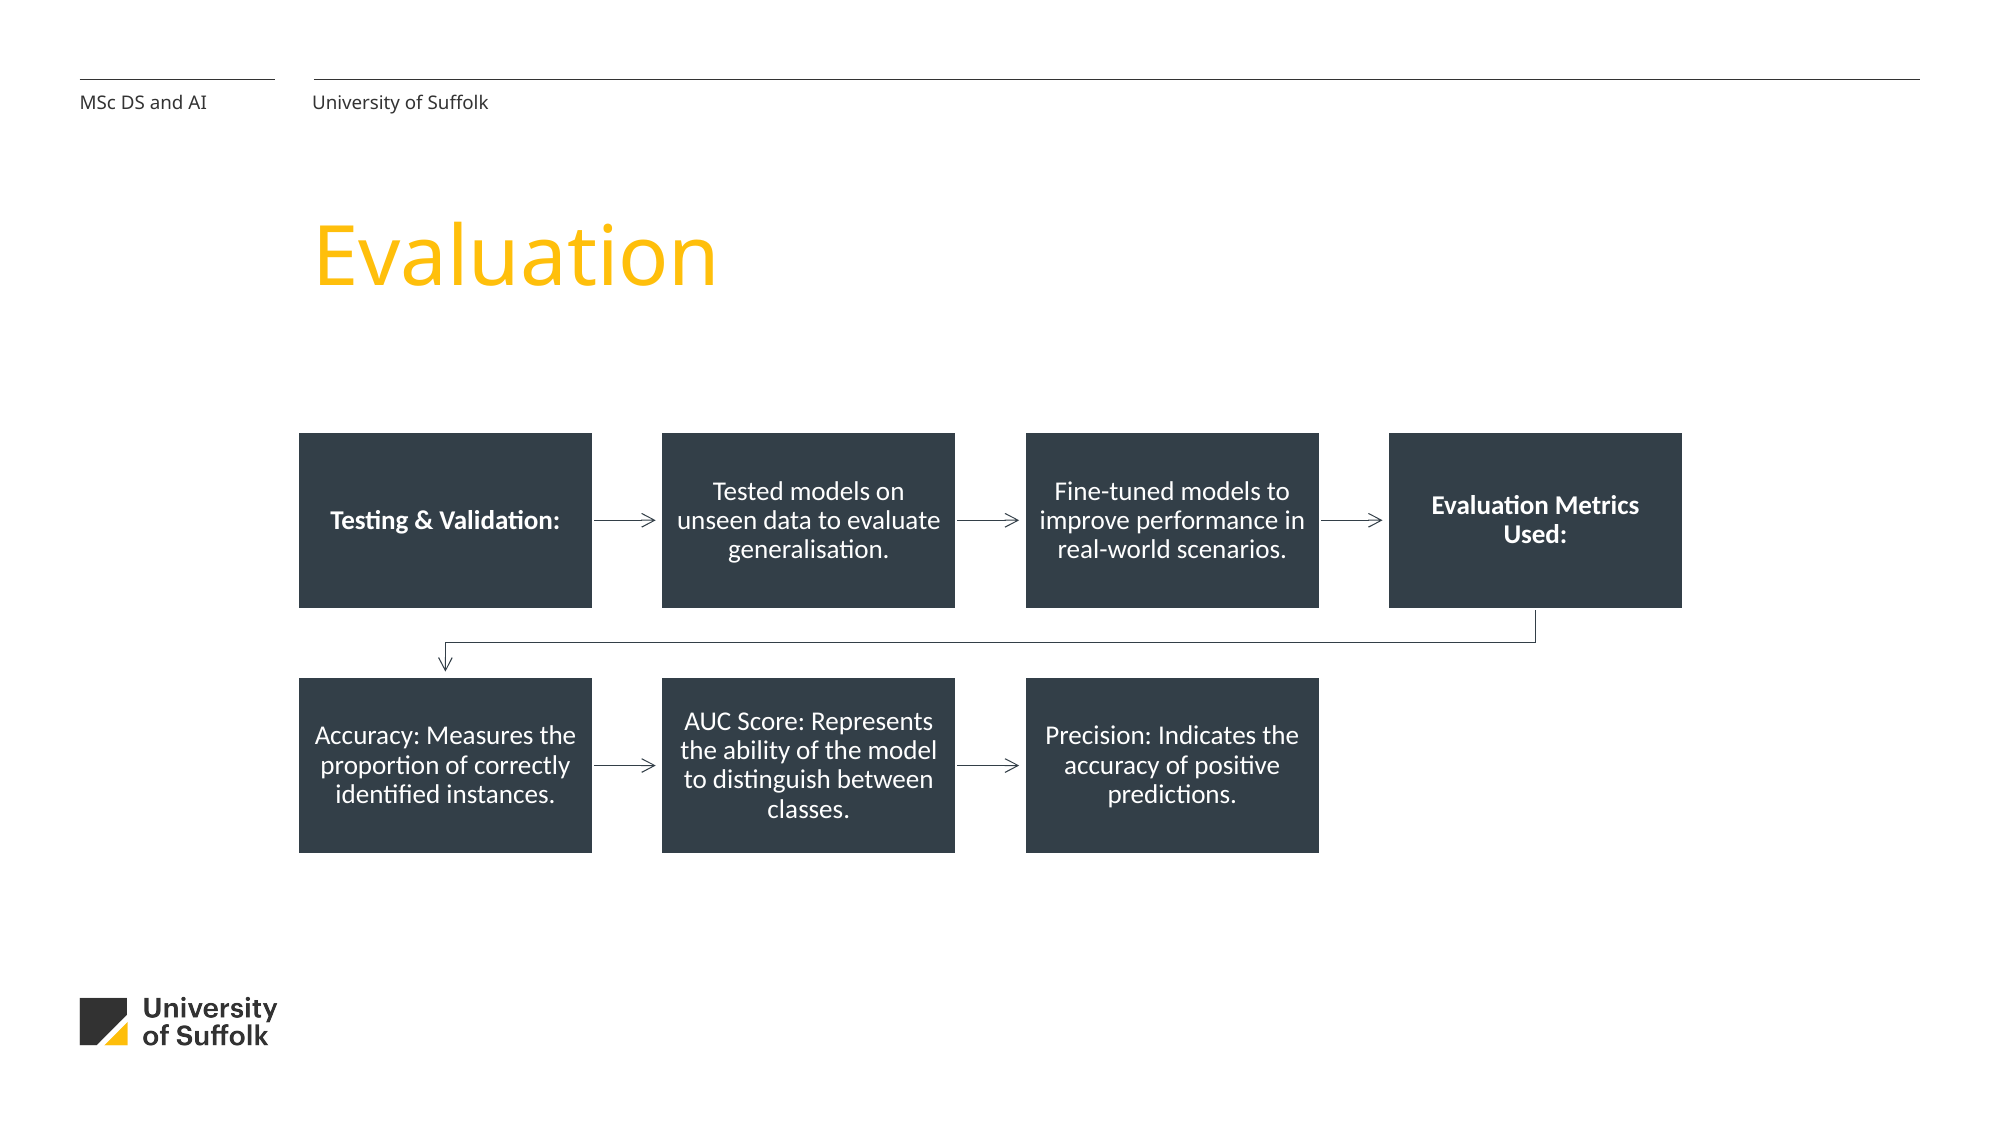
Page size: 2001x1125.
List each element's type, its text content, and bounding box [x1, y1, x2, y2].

slide_number MSc DS and AI [64, 83, 274, 144]
footer University of Suffolk [297, 83, 973, 144]
picture [32, 950, 325, 1093]
title Evaluation [297, 206, 1683, 316]
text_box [297, 335, 1684, 951]
